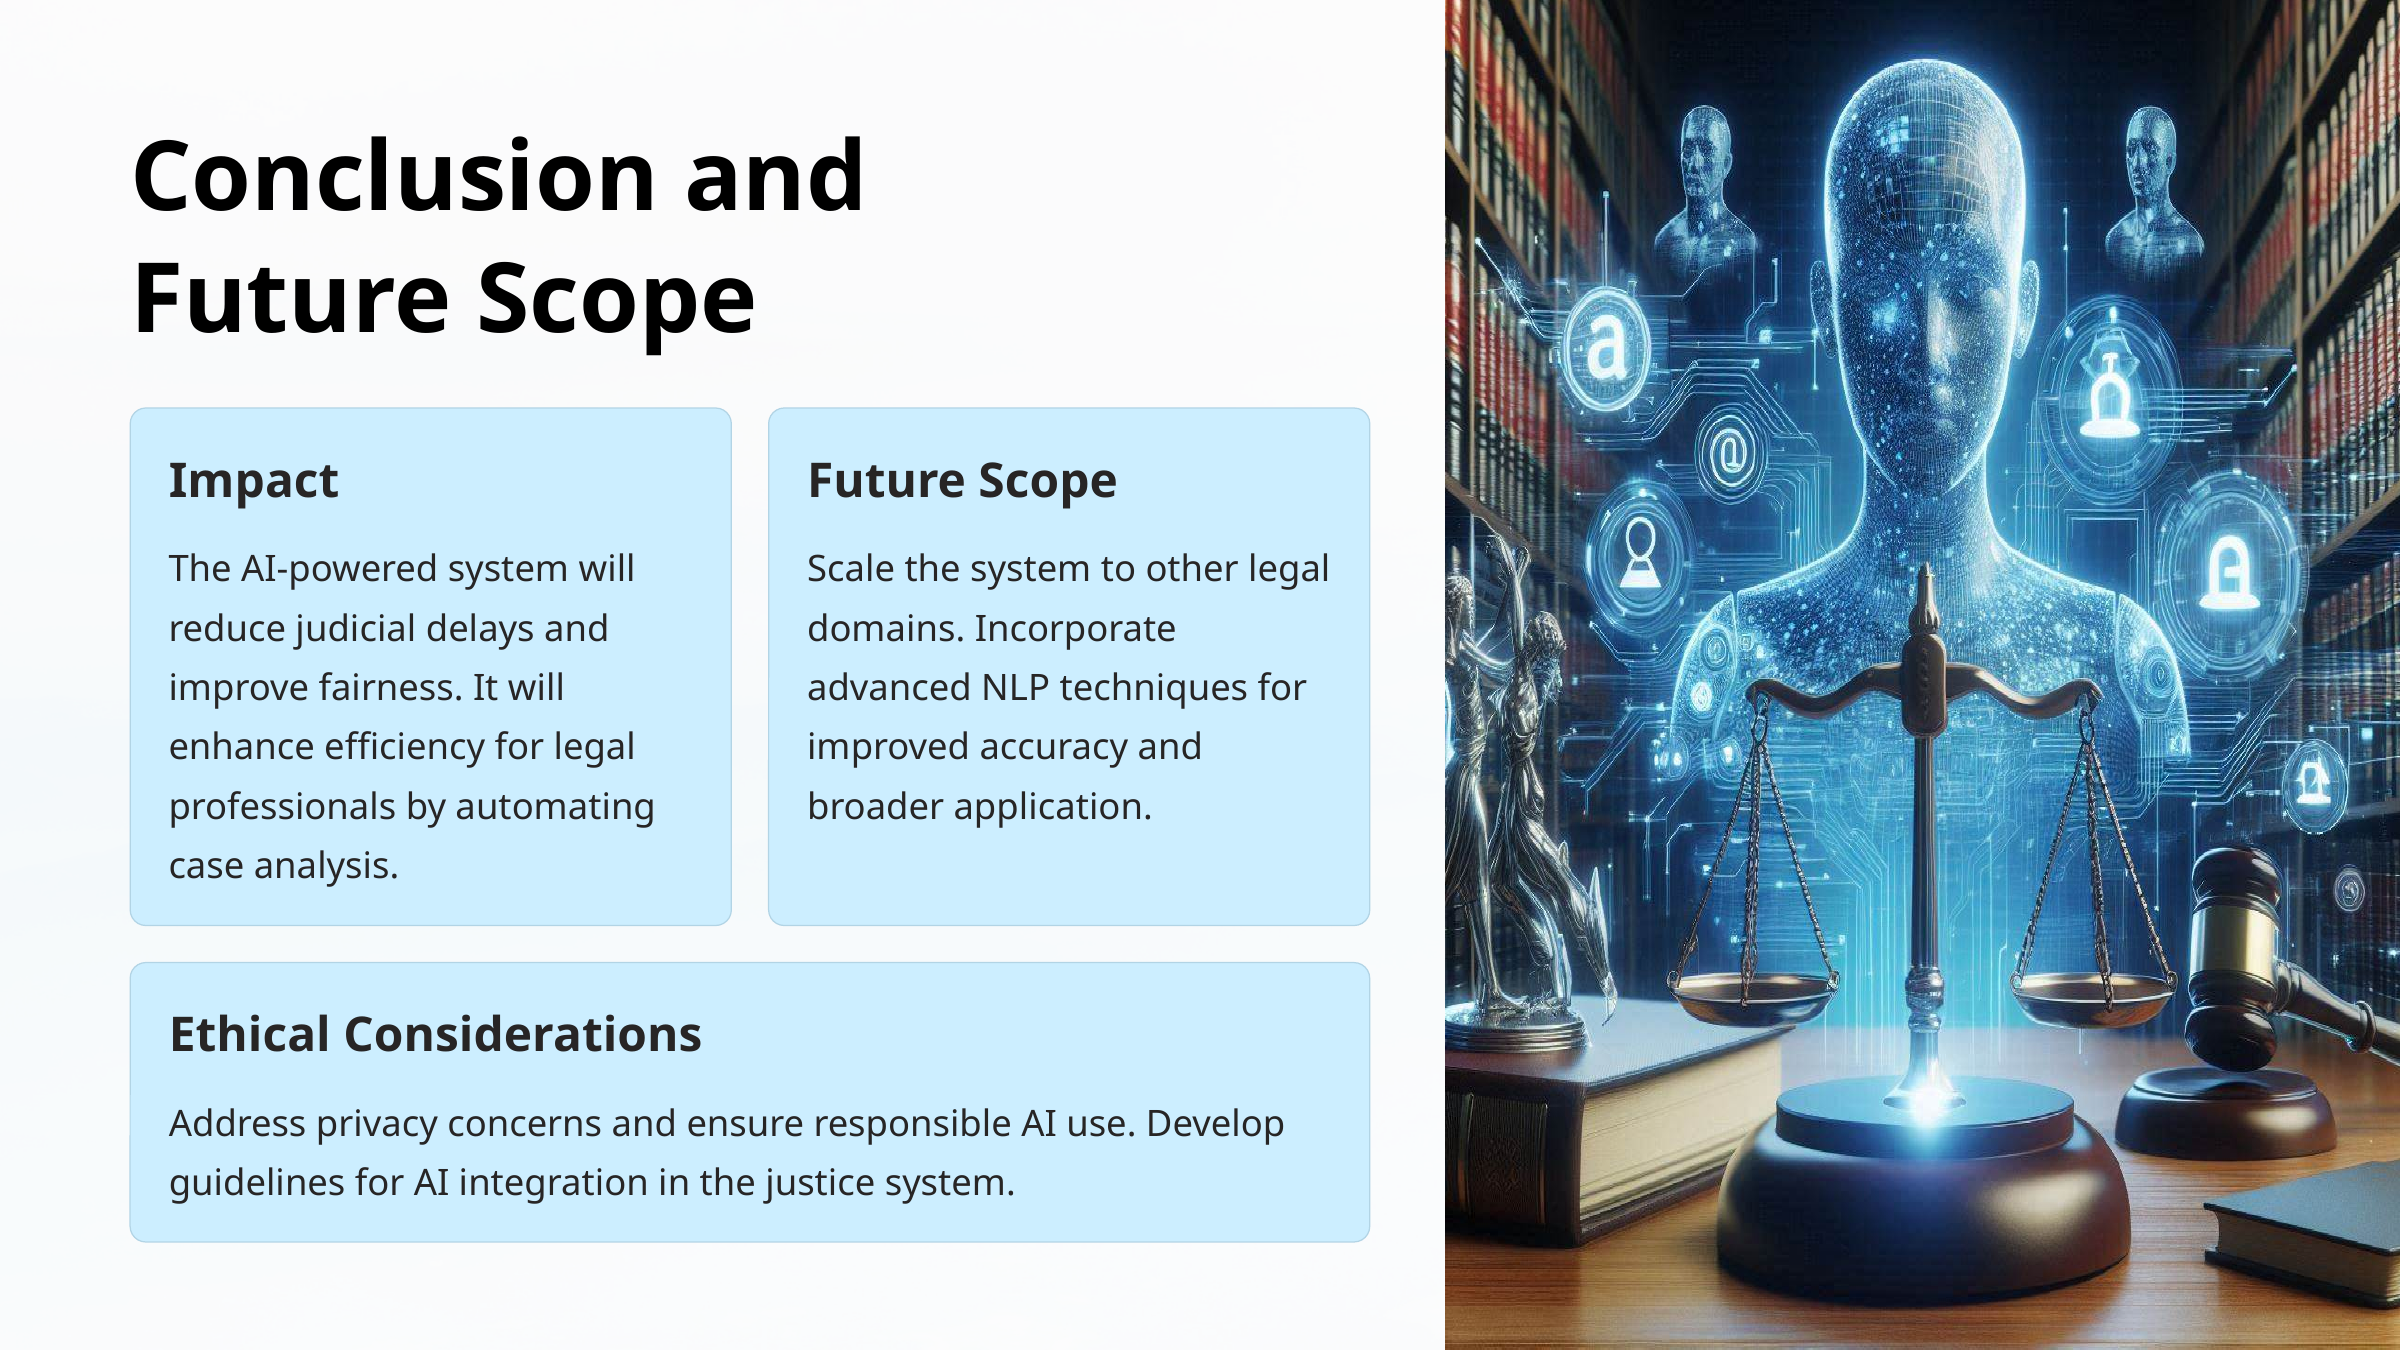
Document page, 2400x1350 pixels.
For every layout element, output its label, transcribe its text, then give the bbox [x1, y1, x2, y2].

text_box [768, 407, 1370, 926]
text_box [130, 407, 732, 926]
text_box Conclusion and Future Scope [130, 108, 1370, 353]
picture [1445, 0, 2400, 1350]
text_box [130, 962, 1370, 1242]
